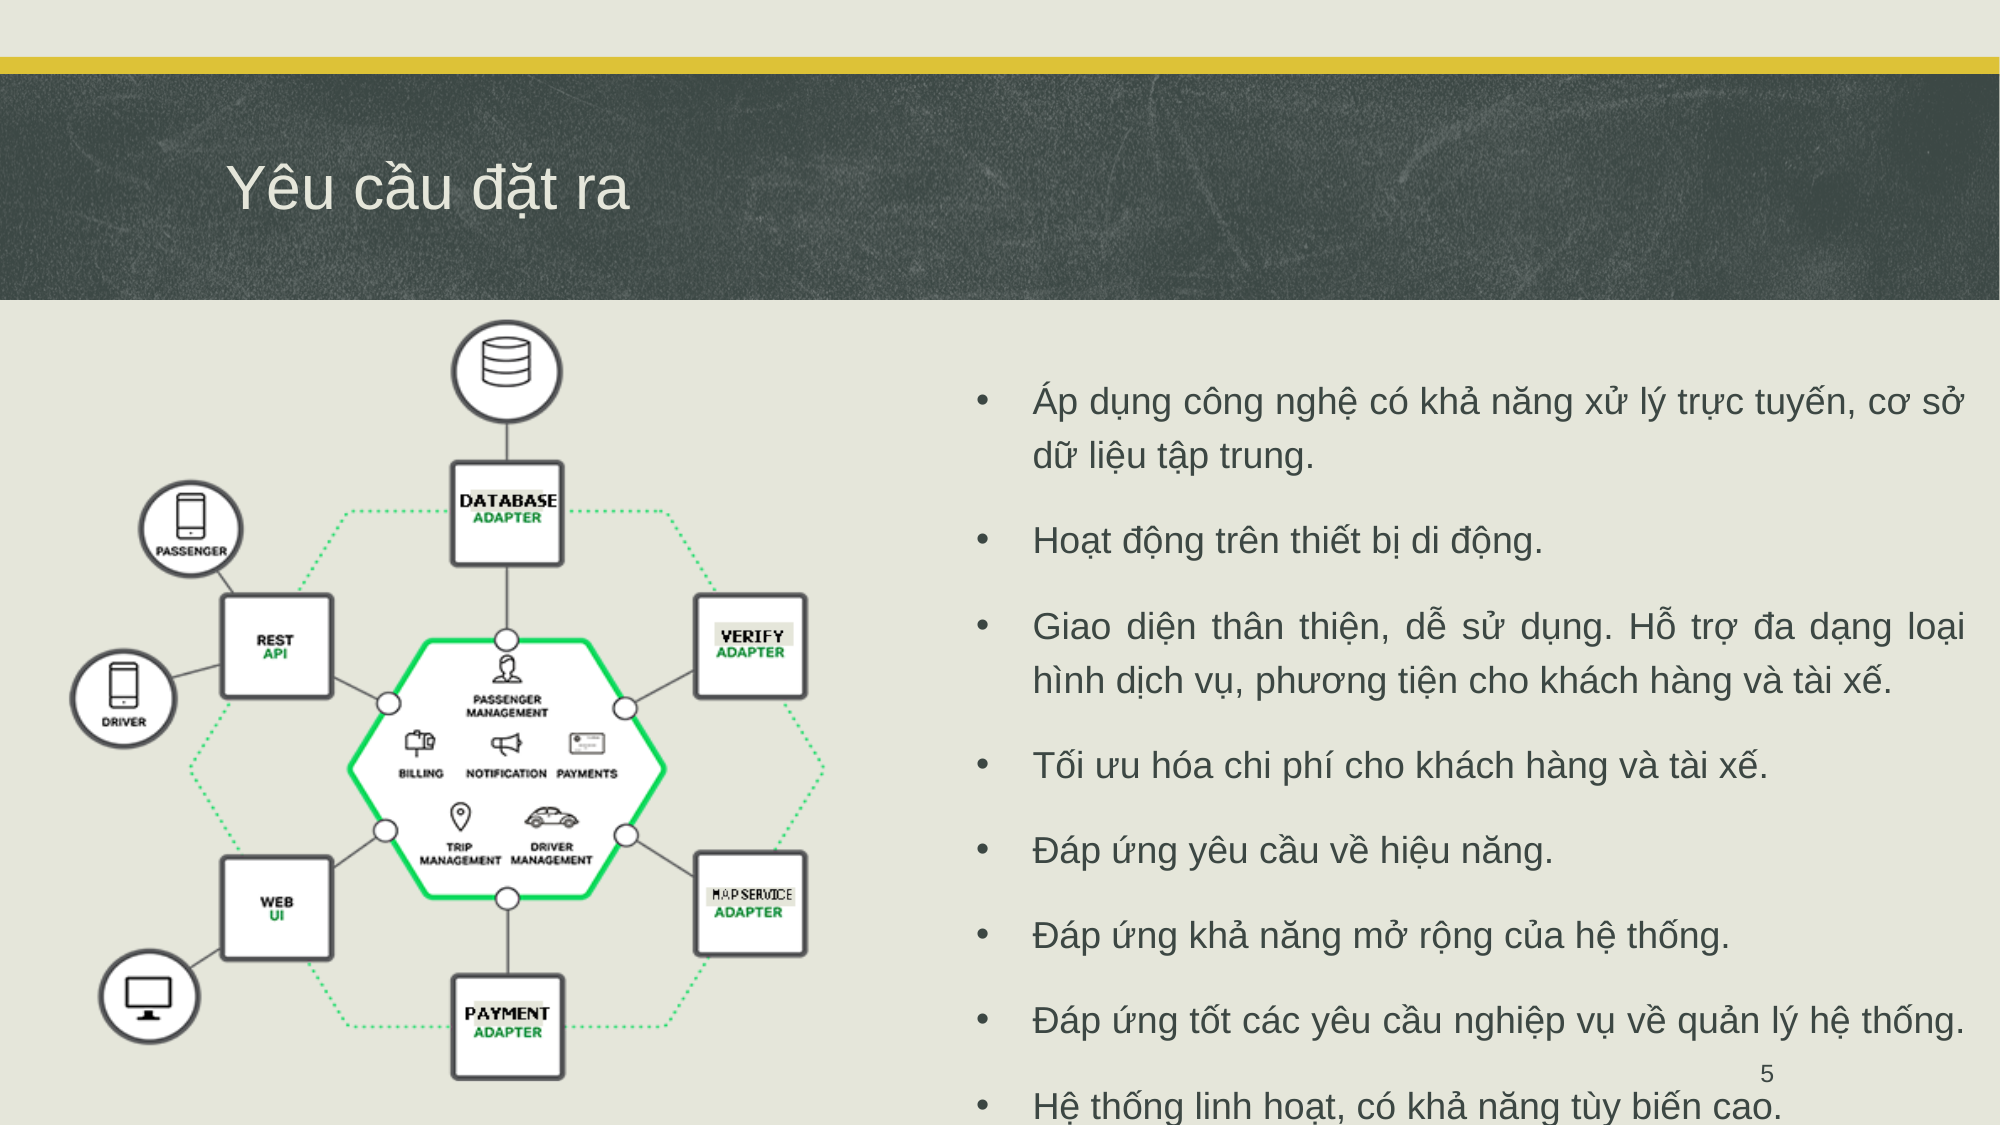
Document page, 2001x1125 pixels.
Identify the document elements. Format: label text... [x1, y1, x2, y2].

list Áp dụng công nghệ có khả năng xử lý trực tuyến, cơ sở dữ liệu tập trung. Hoạt động trên thiết bị di động. Giao diện thân thiện, dễ sử dụng. Hỗ trợ đa dạng loại hình dịch vụ, phương tiện cho khách hàng và tài xế. Tối ưu hóa chi phí cho khách hàng và tài xế. Đáp ứng yêu cầu về hiệu năng. Đáp ứng khả năng mở rộng của hệ thống. Đáp ứng tốt các yêu cầu nghiệp vụ về quản lý hệ thống. Hệ thống linh hoạt, có khả năng tùy biến cao. [961, 360, 1981, 1065]
title Yêu cầu đặt ra [210, 76, 1790, 300]
slide_number 5 [1466, 1042, 1790, 1103]
picture [0, 74, 2000, 1088]
